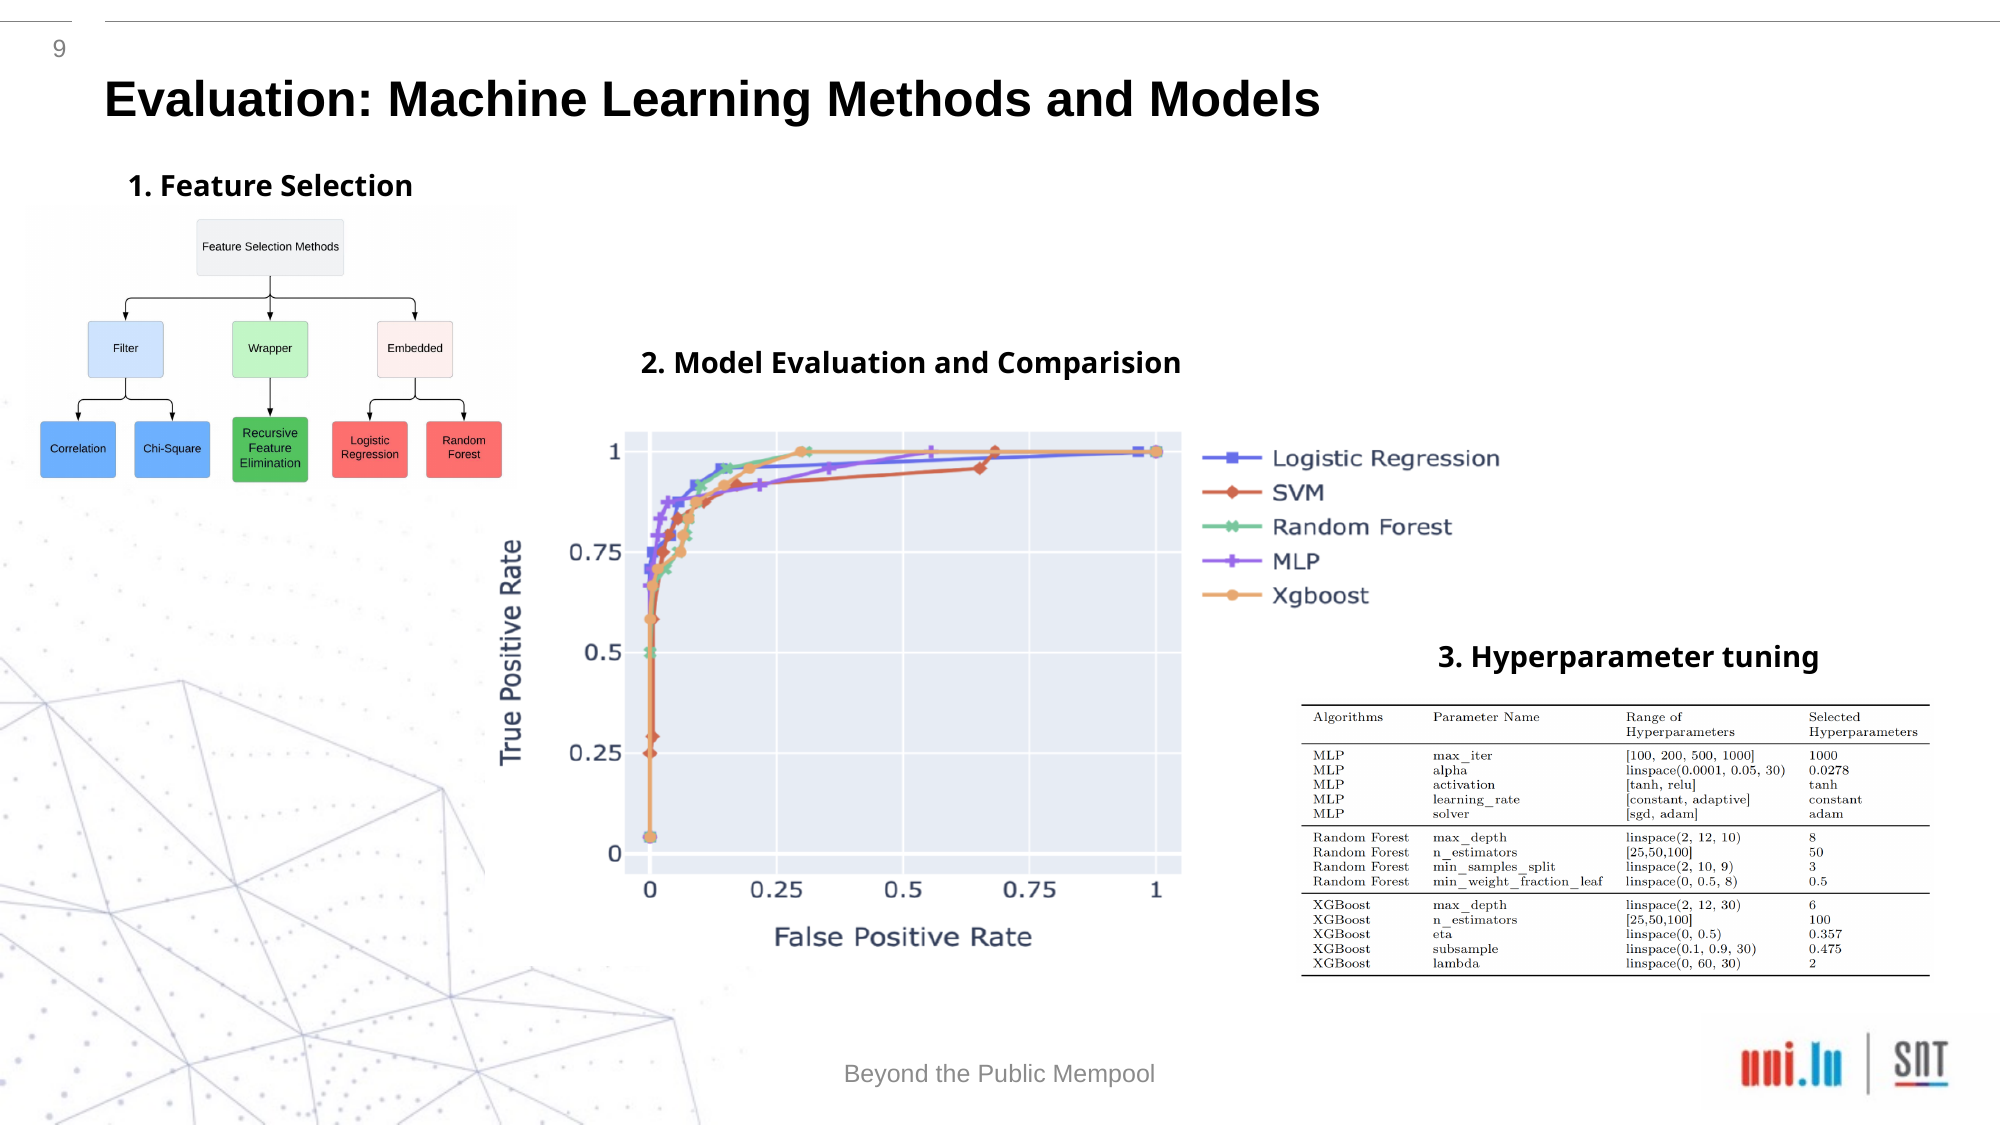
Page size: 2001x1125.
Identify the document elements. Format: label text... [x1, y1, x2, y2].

text_box 1. Feature Selection [112, 160, 429, 205]
picture [0, 383, 1934, 1125]
picture [1701, 1013, 2000, 1110]
text_box 2. Model Evaluation and Comparision [625, 336, 1197, 387]
footer Beyond the Public Mempool [662, 1042, 1338, 1103]
title Evaluation: Machine Learning Methods and Models [89, 59, 1863, 141]
text_box 3. Hyperparameter tuning [1515, 630, 1836, 681]
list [25, 205, 517, 489]
